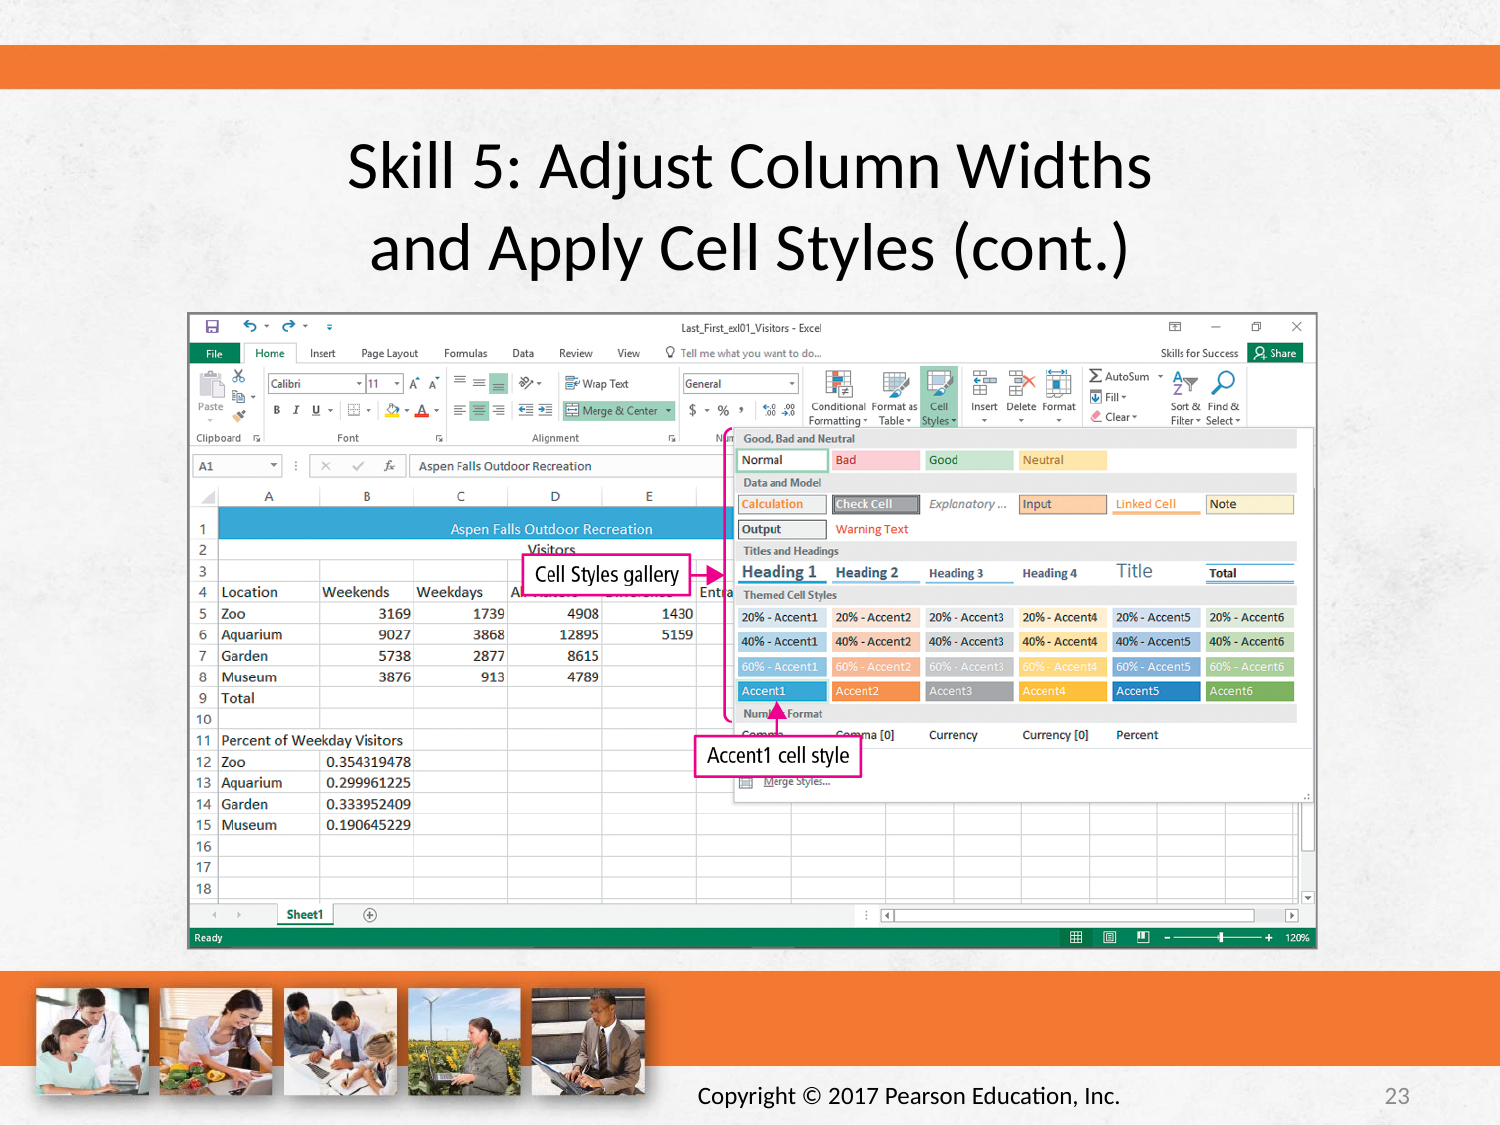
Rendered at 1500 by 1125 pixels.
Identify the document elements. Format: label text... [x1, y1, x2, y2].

footer Copyright © 2017 Pearson Education, Inc. [650, 1065, 1074, 1125]
picture [0, 0, 1500, 1125]
slide_number 23 [1074, 1065, 1425, 1125]
title Skill 5: Adjust Column Widths and Apply Cell Styles (cont.) [100, 112, 1401, 293]
